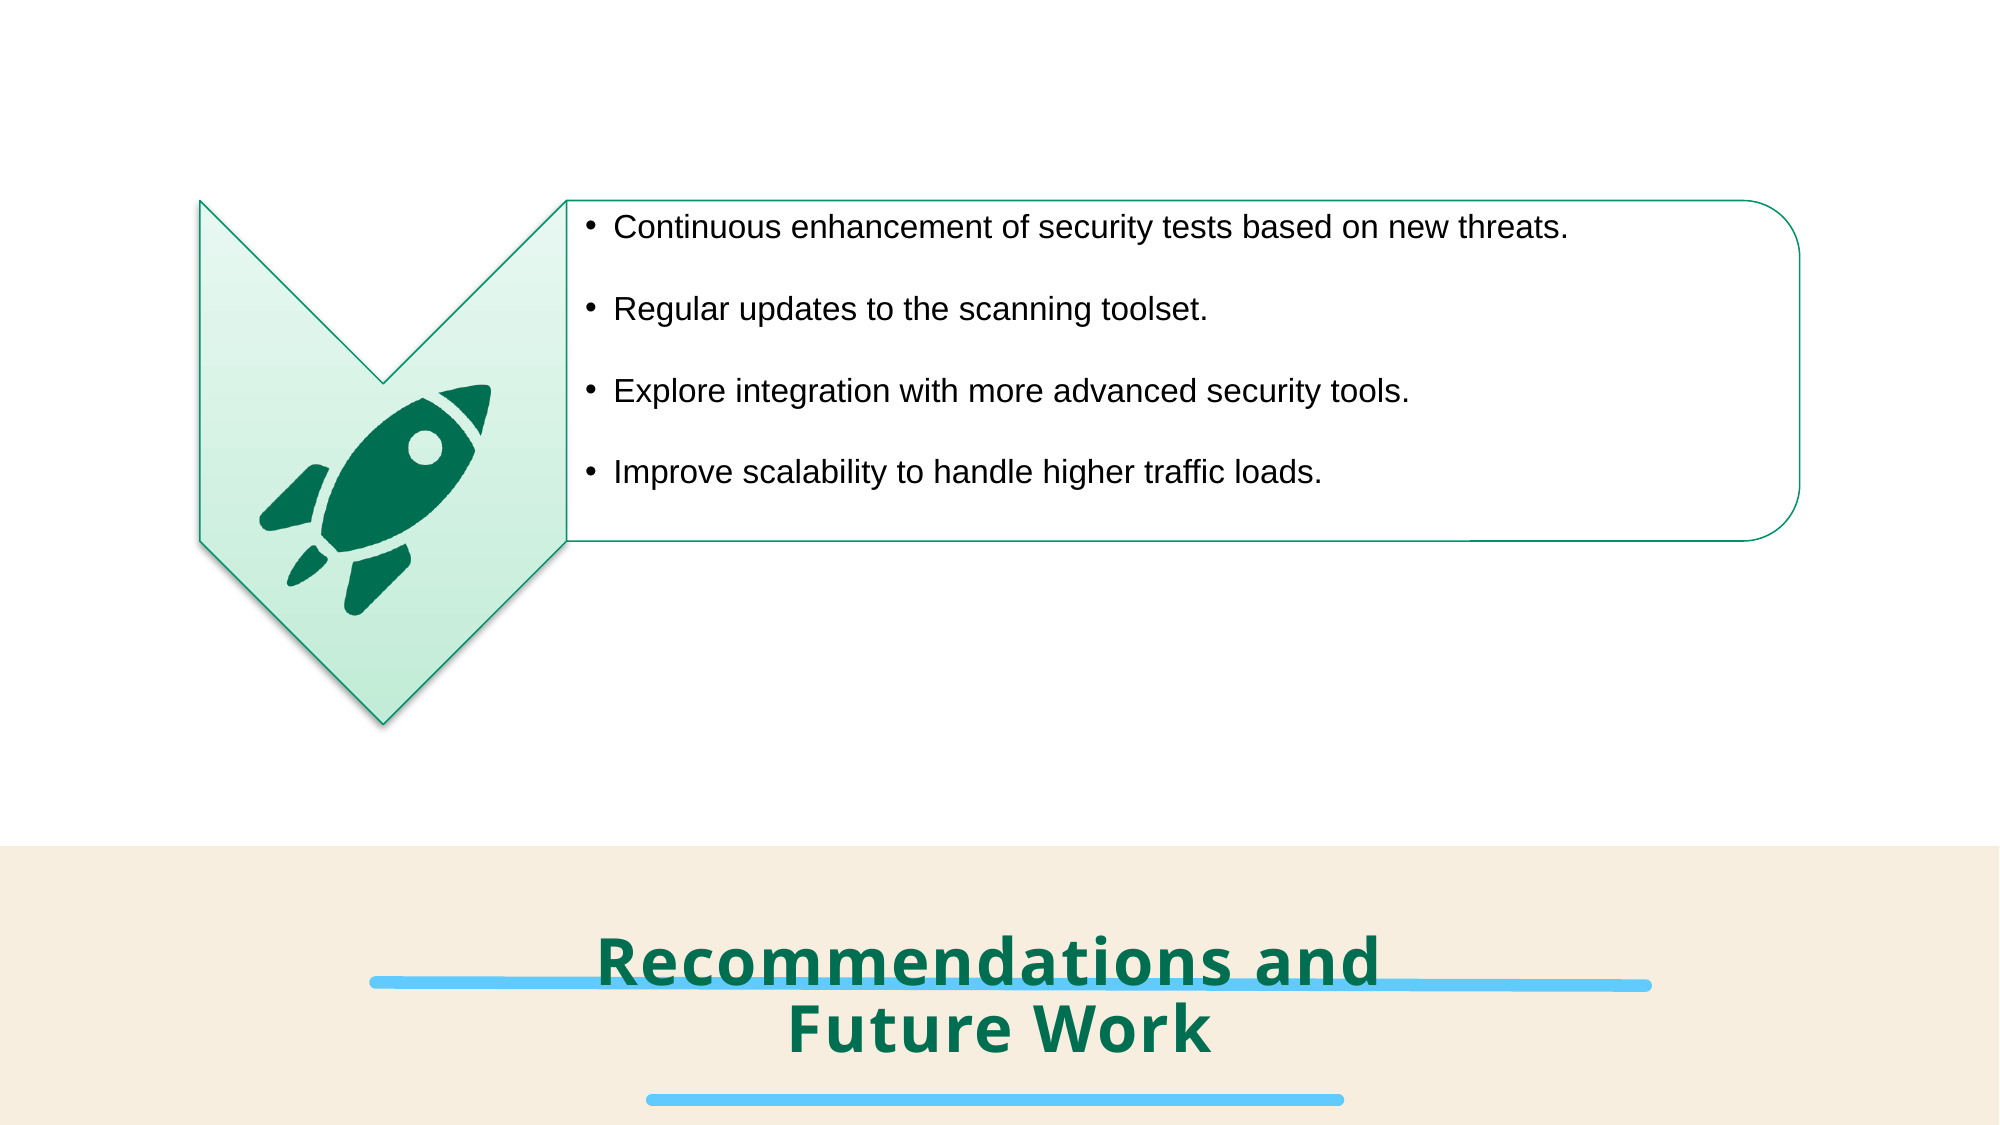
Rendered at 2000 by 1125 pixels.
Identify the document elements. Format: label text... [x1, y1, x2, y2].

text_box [199, 199, 1800, 726]
picture [236, 362, 513, 638]
title Recommendations and Future Work [99, 921, 1900, 1077]
